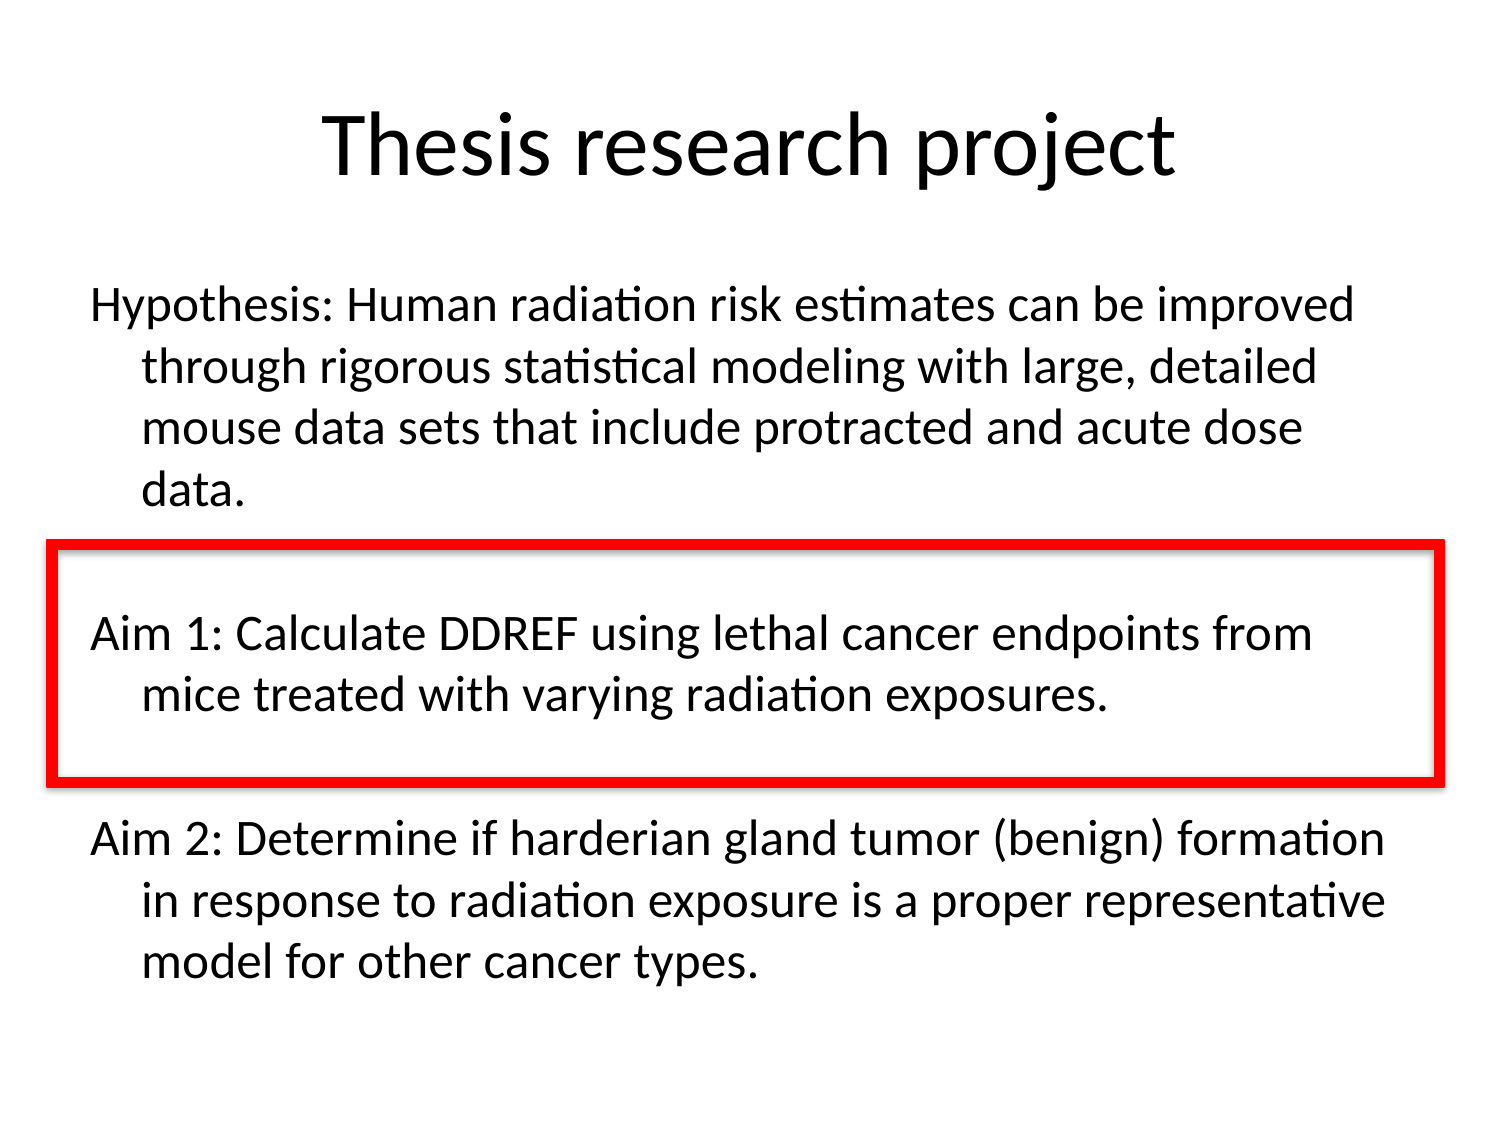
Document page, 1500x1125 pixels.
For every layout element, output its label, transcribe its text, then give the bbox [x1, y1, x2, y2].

list Hypothesis: Human radiation risk estimates can be improved through rigorous statistical modeling with large, detailed mouse data sets that include protracted and acute dose data. Aim 1: Calculate DDREF using lethal cancer endpoints from mice treated with varying radiation exposures. Aim 2: Determine if harderian gland tumor (benign) formation in response to radiation exposure is a proper representative model for other cancer types. [75, 559, 1425, 774]
list Hypothesis: Human radiation risk estimates can be improved through rigorous statistical modeling with large, detailed mouse data sets that include protracted and acute dose data. Aim 1: Calculate DDREF using lethal cancer endpoints from mice treated with varying radiation exposures. Aim 2: Determine if harderian gland tumor (benign) formation in response to radiation exposure is a proper representative model for other cancer types. [75, 262, 1425, 538]
title Thesis research project [75, 45, 1425, 233]
list Hypothesis: Human radiation risk estimates can be improved through rigorous statistical modeling with large, detailed mouse data sets that include protracted and acute dose data. Aim 1: Calculate DDREF using lethal cancer endpoints from mice treated with varying radiation exposures. Aim 2: Determine if harderian gland tumor (benign) formation in response to radiation exposure is a proper representative model for other cancer types. [75, 796, 1425, 1005]
text_box [46, 539, 1445, 788]
